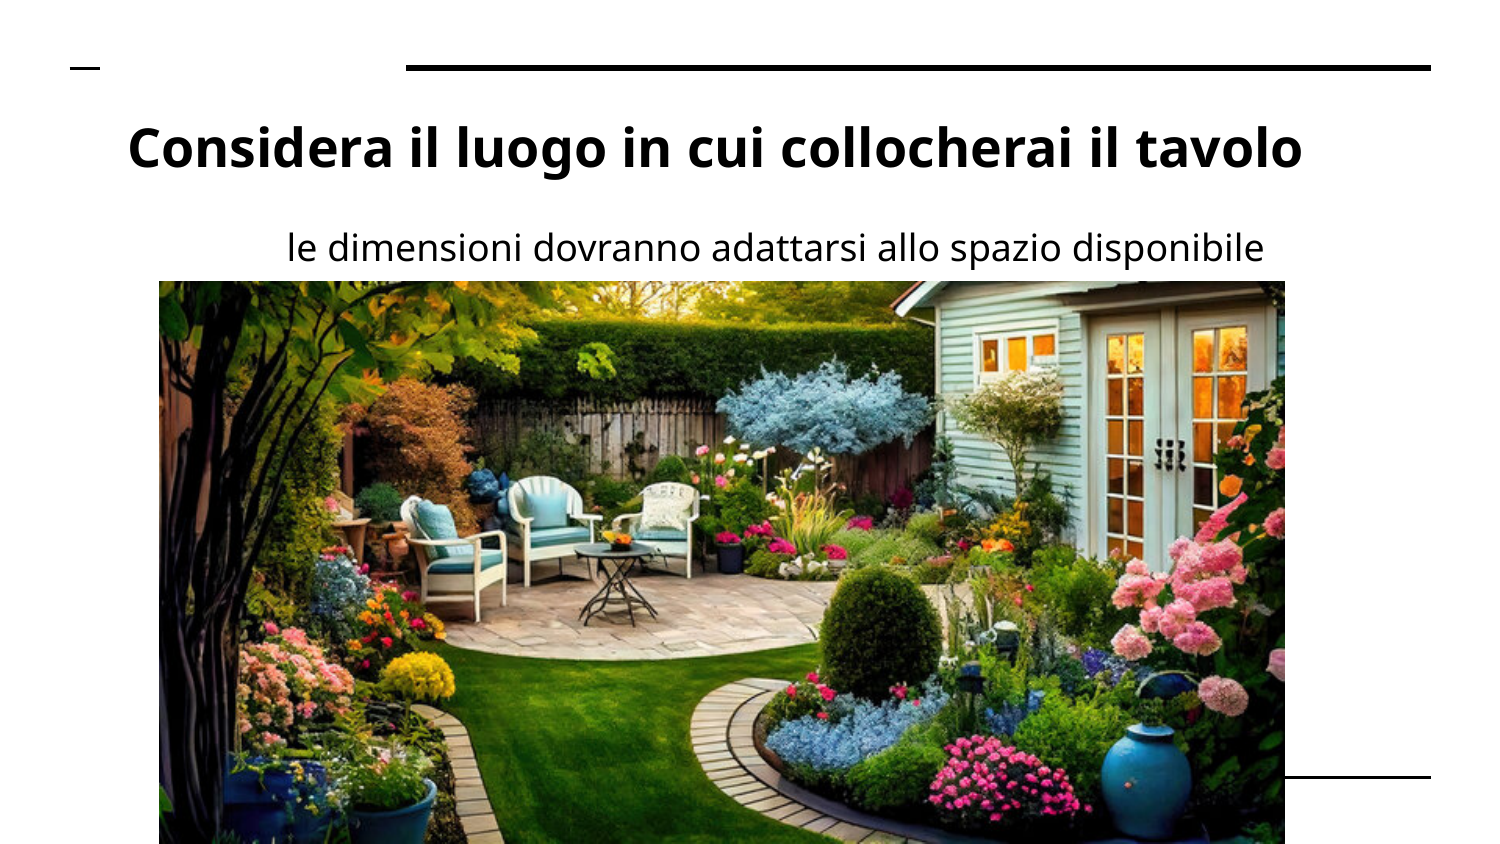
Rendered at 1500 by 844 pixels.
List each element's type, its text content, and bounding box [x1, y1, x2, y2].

list le dimensioni dovranno adattarsi allo spazio disponibile [271, 198, 1309, 692]
picture [158, 281, 1285, 844]
title Considera il luogo in cui collocherai il tavolo [112, 94, 1431, 199]
